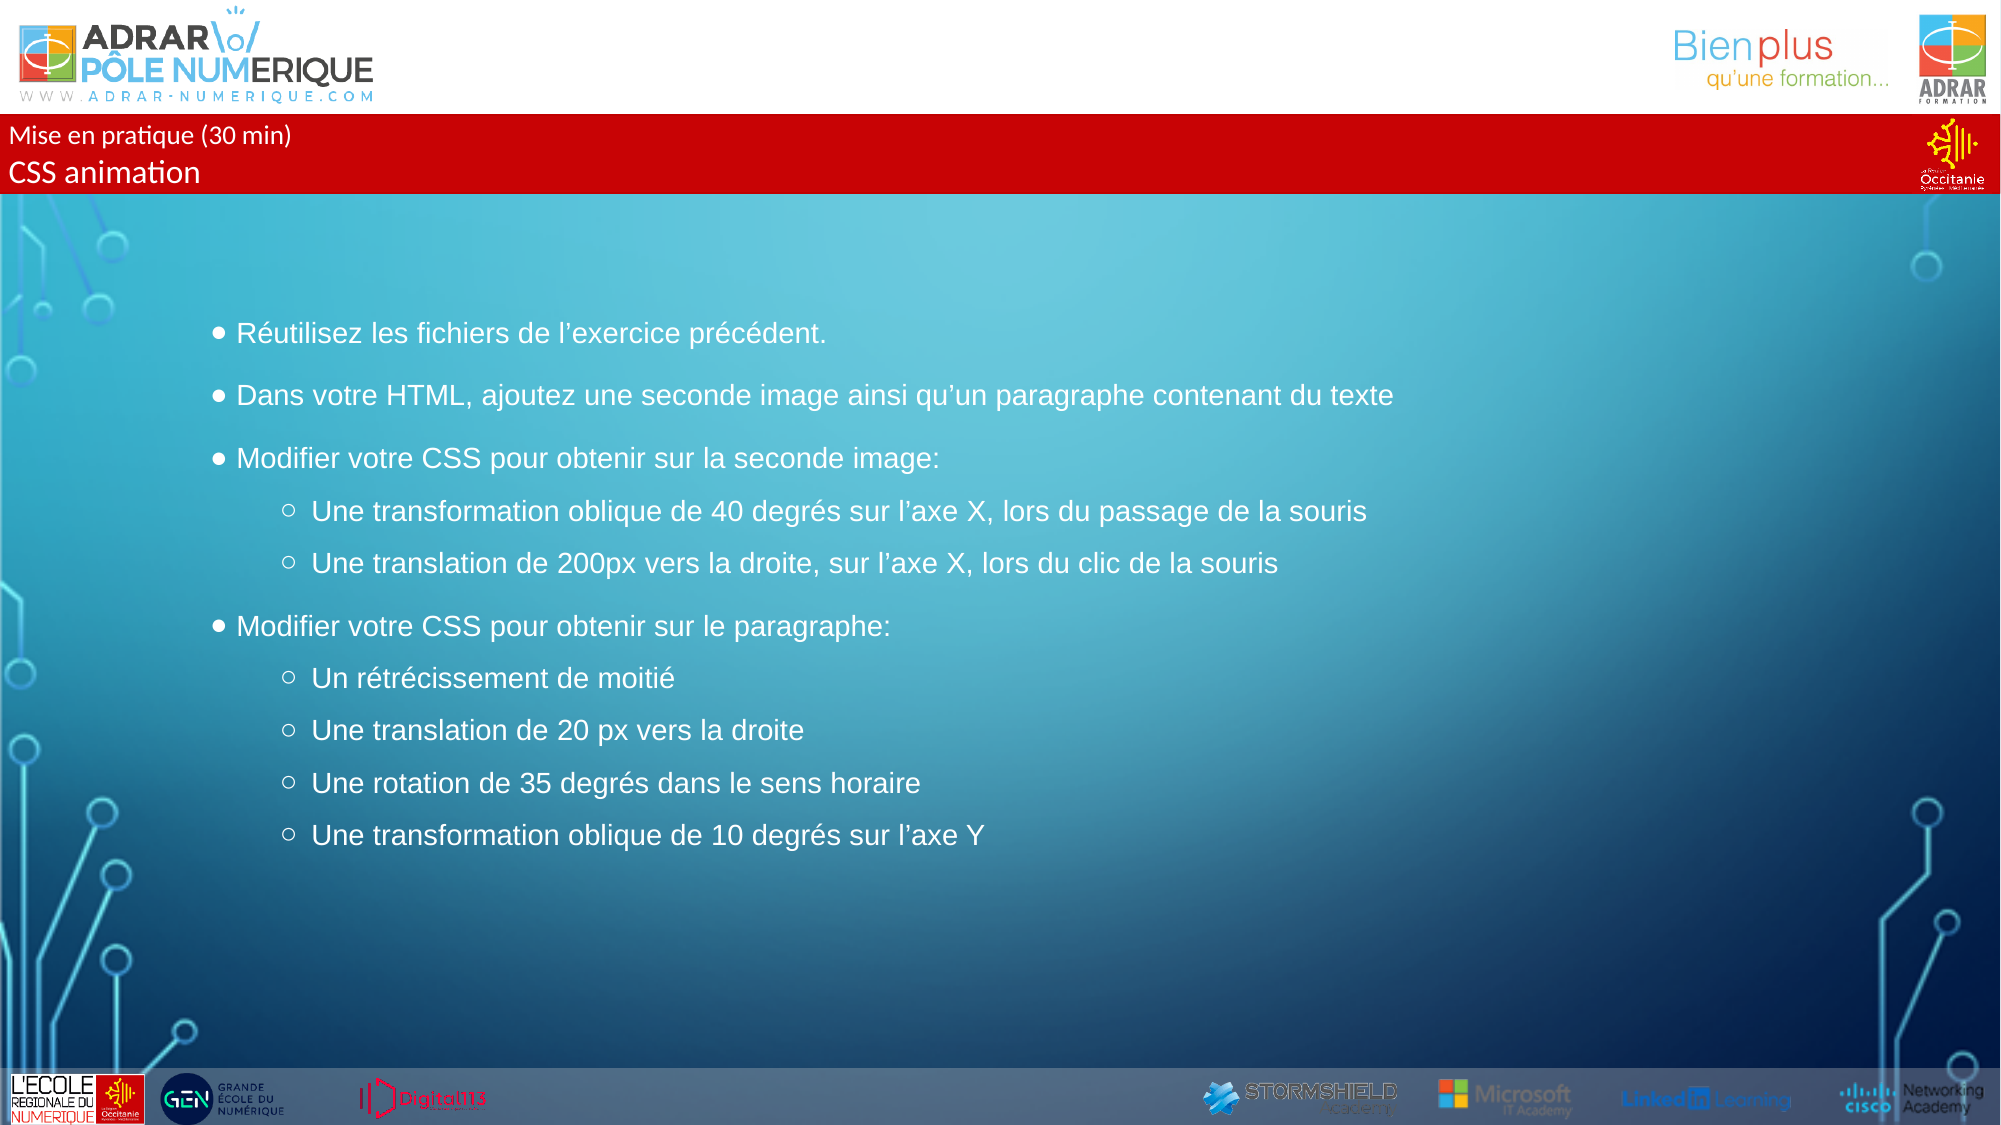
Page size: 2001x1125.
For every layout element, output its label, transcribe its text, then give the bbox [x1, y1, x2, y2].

picture [0, 114, 2001, 1125]
picture [1916, 11, 1988, 106]
text_box Mise en pratique (30 min) CSS animation [0, 102, 383, 205]
picture [1202, 1076, 1397, 1121]
picture [10, 1071, 145, 1125]
list Réutilisez les fichiers de l’exercice précédent. Dans votre HTML, ajoutez une seconde image ainsi qu’un paragraphe contenant du texte Modifier votre CSS pour obtenir sur la seconde image: Une transformation oblique de 40 degrés sur l’axe X, lors du passage de la souris Une translation de 200px vers la droite, sur l’axe X, lors du clic de la souris Modifier votre CSS pour obtenir sur le paragraphe: Un rétrécissement de moitié Une translation de 20 px vers la droite Une rotation de 35 degrés dans le sens horaire Une transformation oblique de 10 degrés sur l’axe Y [183, 299, 1863, 948]
picture [1675, 29, 1888, 90]
picture [347, 1076, 498, 1122]
picture [10, 0, 384, 109]
